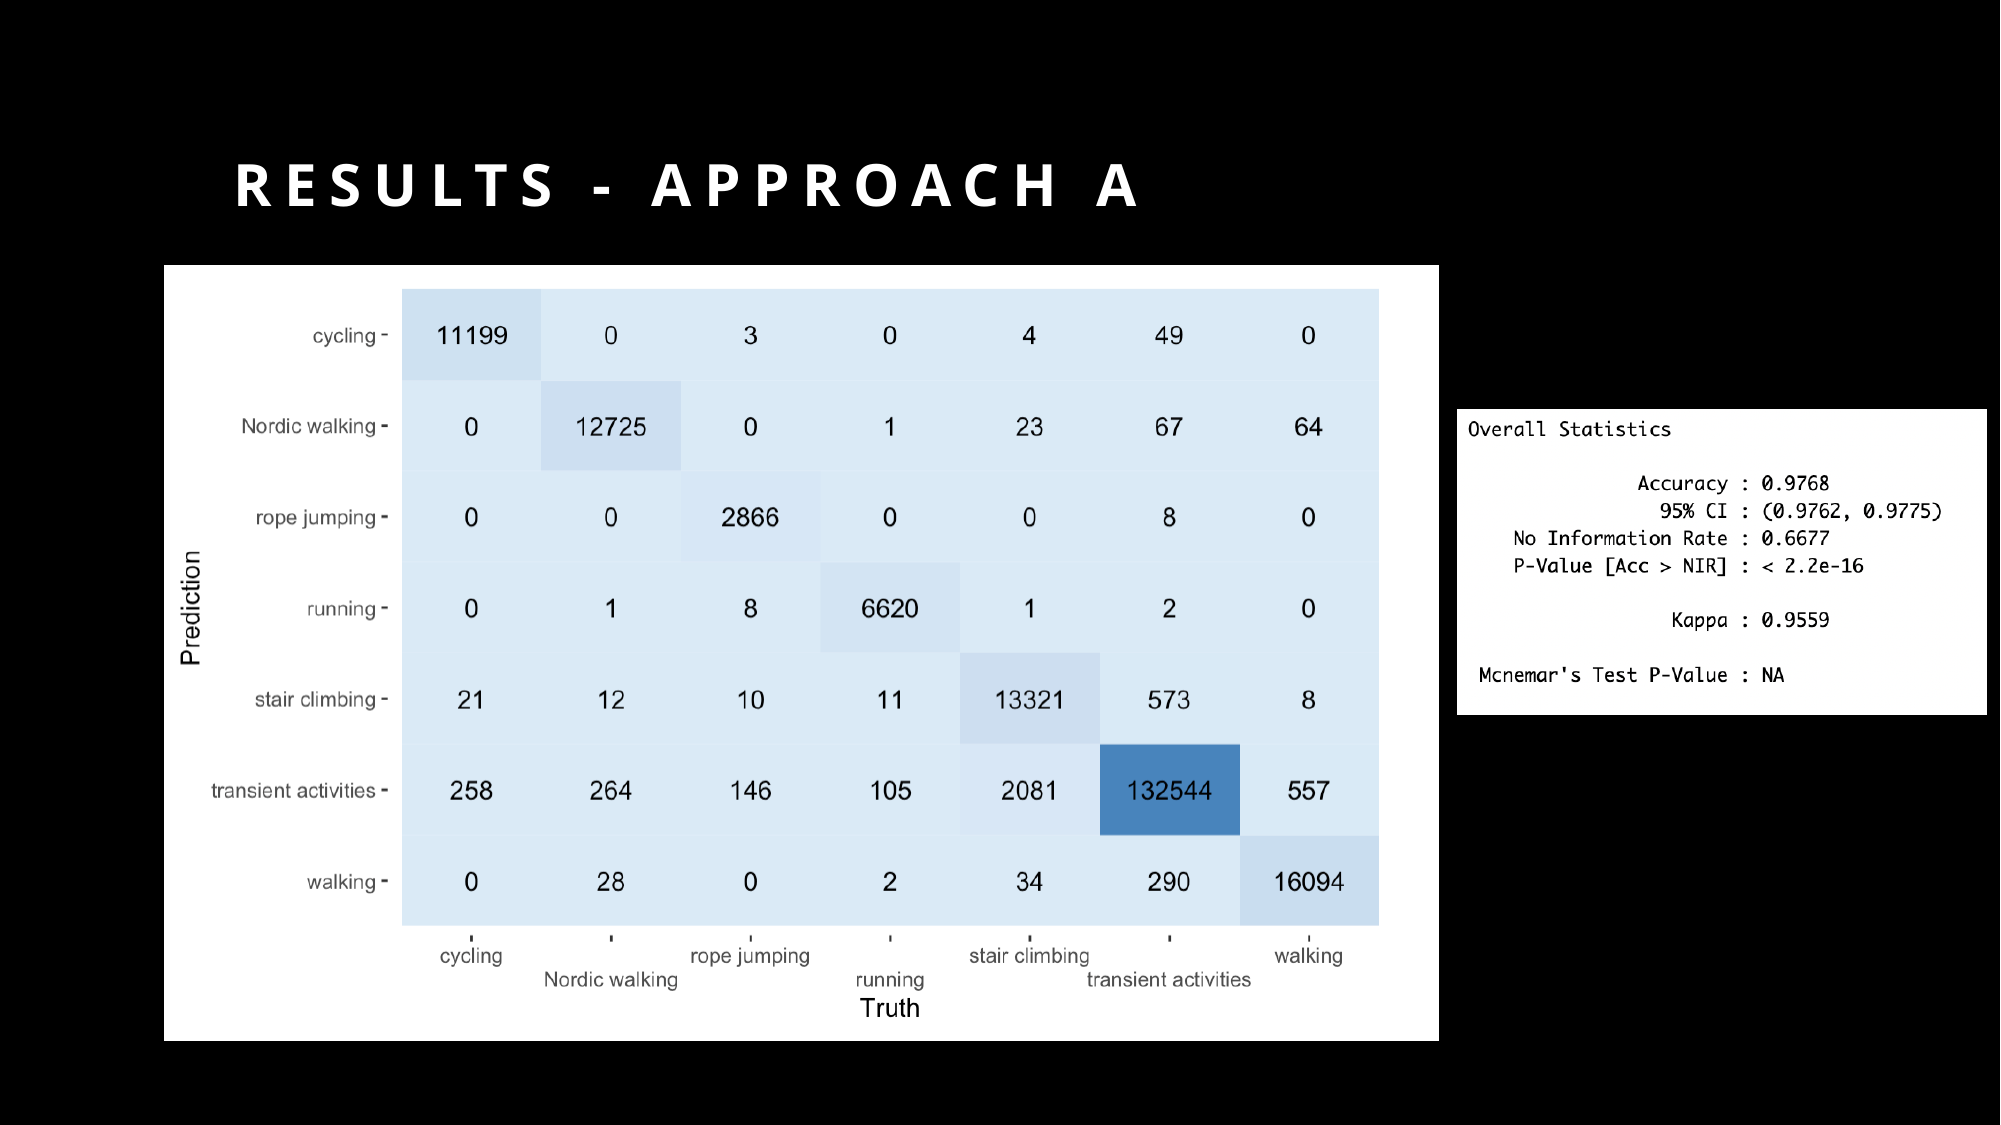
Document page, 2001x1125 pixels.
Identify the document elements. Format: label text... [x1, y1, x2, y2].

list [1457, 409, 1987, 716]
title Results - approach a [218, 84, 1734, 226]
picture [163, 265, 1439, 1041]
